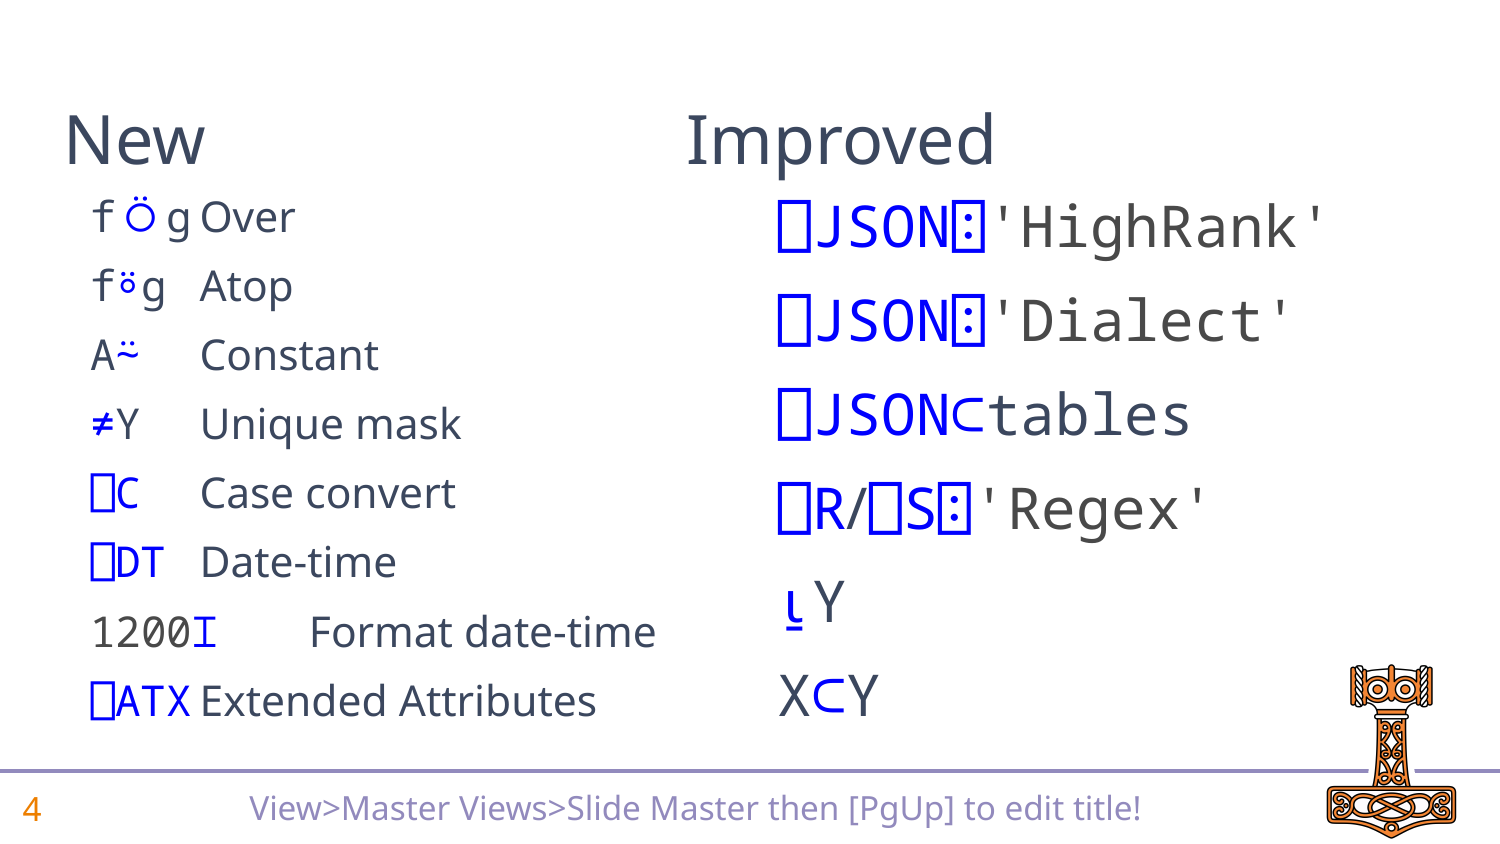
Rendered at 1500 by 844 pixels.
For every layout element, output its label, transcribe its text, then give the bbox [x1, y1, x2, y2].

list ⎕JSON⍠'HighRank' ⎕JSON⍠'Dialect' ⎕JSON⊂tables ⎕R/⎕S⍠'Regex' ⍸Y X⊂Y [762, 182, 1425, 740]
list f⍥g Over f⍤g Atop A⍨ Constant ≠Y Unique mask ⎕C Case convert ⎕DT Date-time 1200⌶ Format date-time ⎕ATX Extended Attributes [75, 182, 738, 740]
picture [1320, 655, 1461, 844]
title New Improved [48, 88, 1421, 186]
